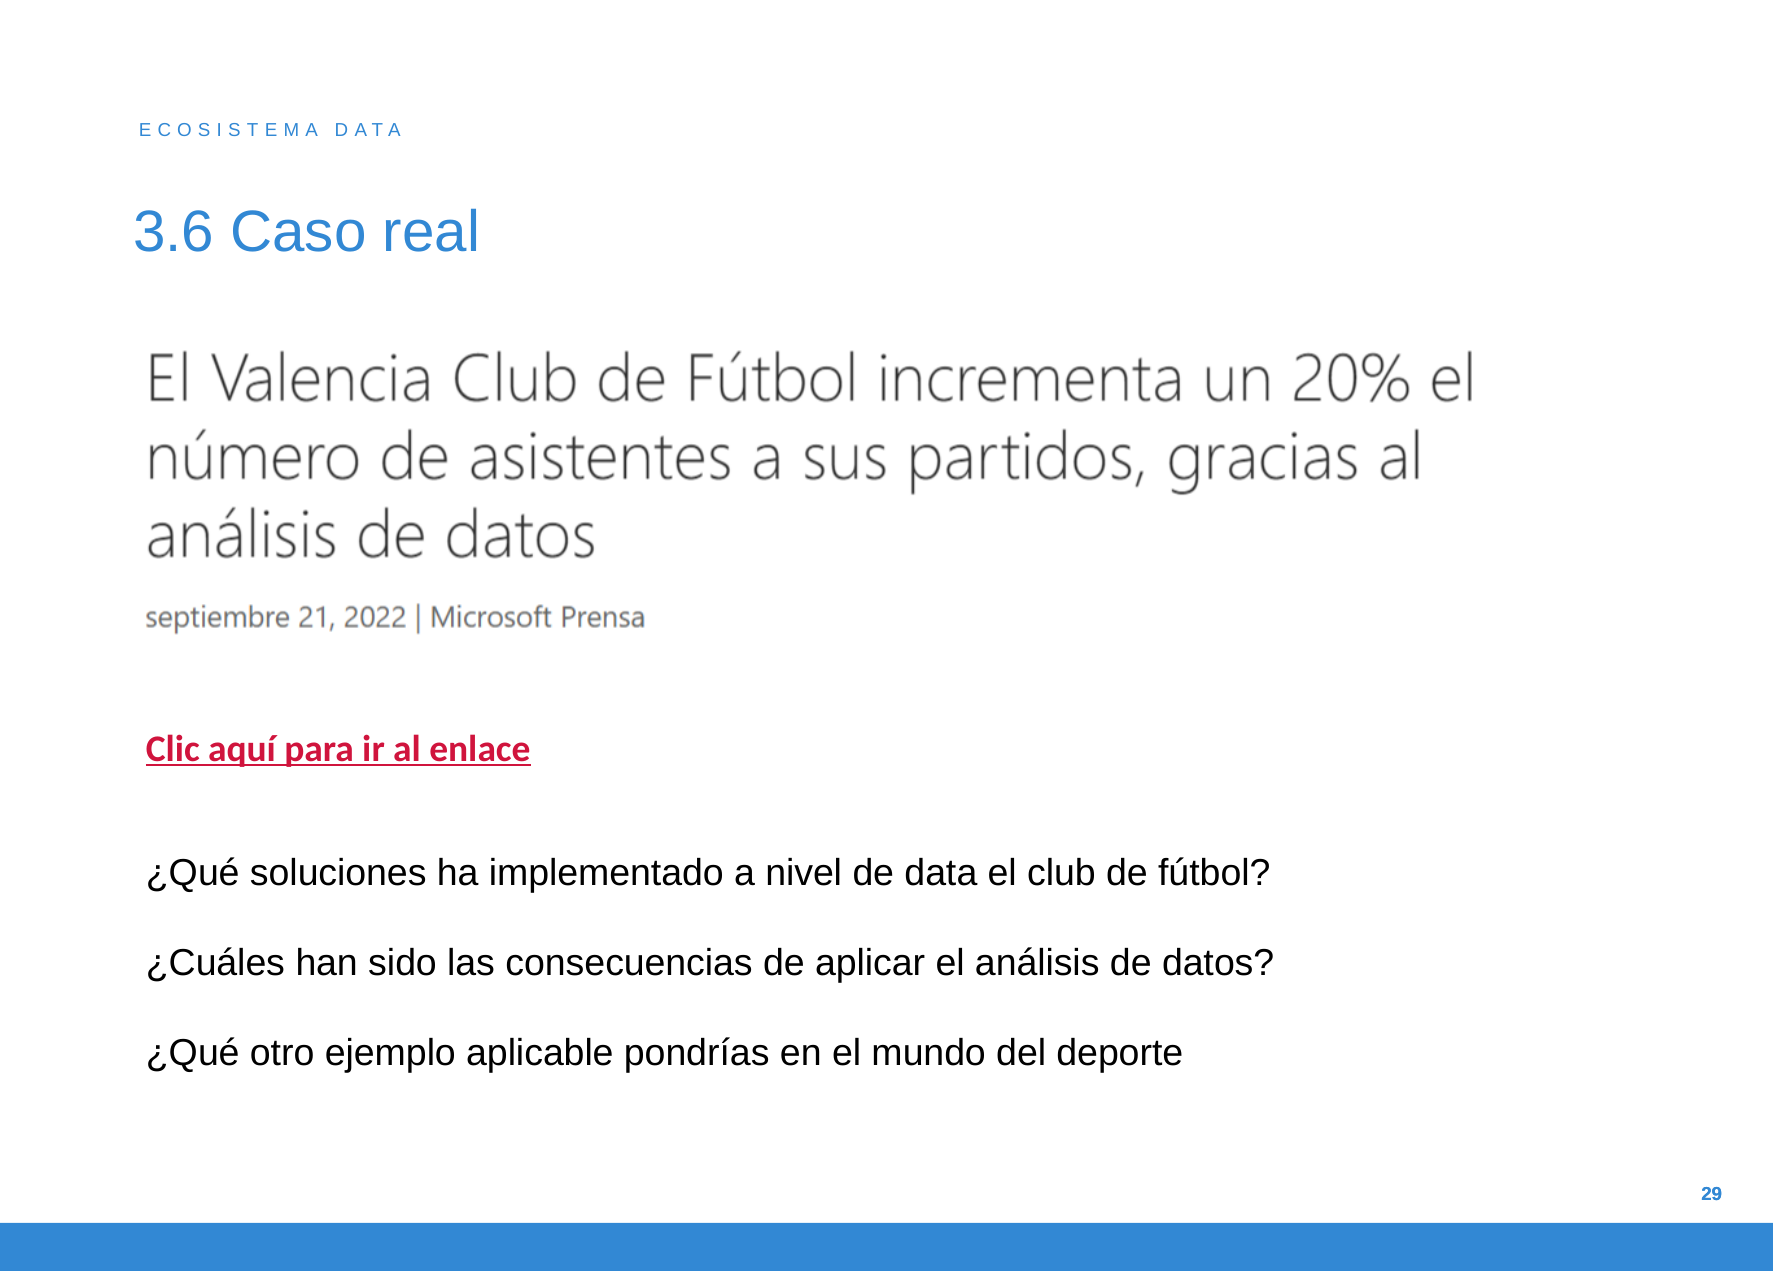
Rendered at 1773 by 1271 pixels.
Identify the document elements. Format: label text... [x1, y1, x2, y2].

picture [118, 322, 1499, 654]
list ECOSISTEMA DATA [123, 109, 899, 156]
text_box ¿Qué soluciones ha implementado a nivel de data el club de fútbol? ¿Cuáles han sido las consecuencias de aplicar el análisis de datos? ¿Qué otro ejemplo aplicable pondrías en el mundo del deporte [131, 840, 1499, 1081]
text_box Clic aquí para ir al enlace [131, 716, 1499, 777]
title 3.6 Caso real [118, 185, 1099, 257]
text_box 29 [1686, 1162, 1756, 1223]
